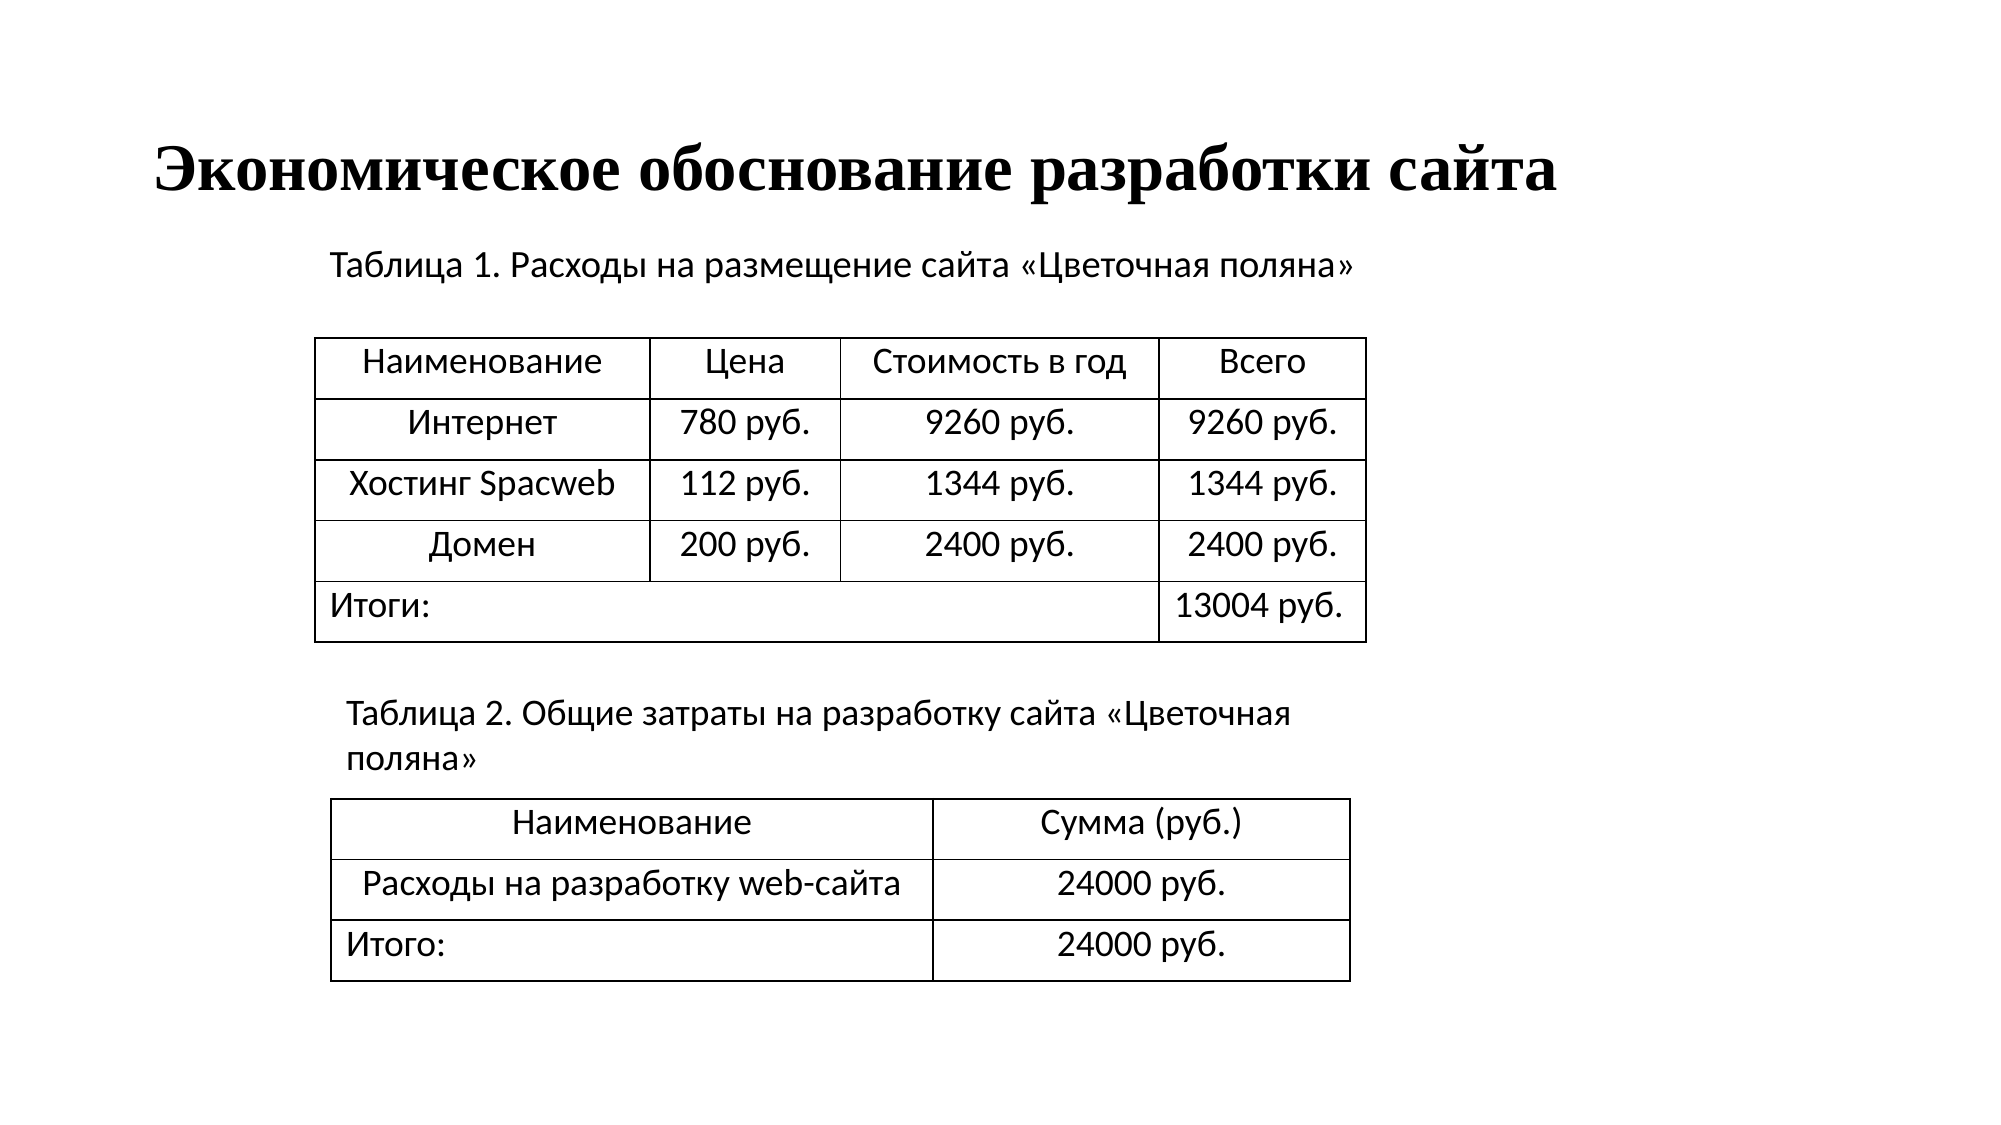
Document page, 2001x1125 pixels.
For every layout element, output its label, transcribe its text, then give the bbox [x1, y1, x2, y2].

table_header Наименование [316, 339, 649, 398]
title Экономическое обоснование разработки сайта [137, 59, 1863, 278]
table_cell 9260 руб. [1160, 400, 1365, 459]
table_cell 2400 руб. [841, 521, 1158, 581]
text_box Таблица 2. Общие затраты на разработку сайта «Цветочная поляна» [331, 680, 1355, 786]
table_header Всего [1160, 339, 1365, 398]
table_cell 13004 руб. [1160, 582, 1365, 641]
table_cell 780 руб. [651, 400, 840, 459]
text_box Таблица 1. Расходы на размещение сайта «Цветочная поляна» [314, 231, 1402, 293]
table_header Наименование [332, 800, 932, 859]
table_cell Расходы на разработку web-сайта [332, 860, 932, 919]
table_cell Итоги: [316, 582, 1158, 641]
table_cell 9260 руб. [841, 400, 1158, 459]
table_header Цена [651, 339, 840, 398]
table_cell 1344 руб. [1160, 461, 1365, 520]
table_header Сумма (руб.) [934, 800, 1349, 859]
table_cell 1344 руб. [841, 461, 1158, 520]
table_cell Итого: [332, 921, 932, 980]
table_header Стоимость в год [841, 339, 1158, 398]
table_cell 2400 руб. [1160, 521, 1365, 581]
table_cell Домен [316, 521, 649, 581]
table_cell 112 руб. [651, 461, 840, 520]
table_cell 24000 руб. [934, 921, 1349, 980]
table_cell 200 руб. [651, 521, 840, 581]
table_cell 24000 руб. [934, 860, 1349, 919]
table_cell Интернет [316, 400, 649, 459]
table_cell Хостинг Spacweb [316, 461, 649, 520]
